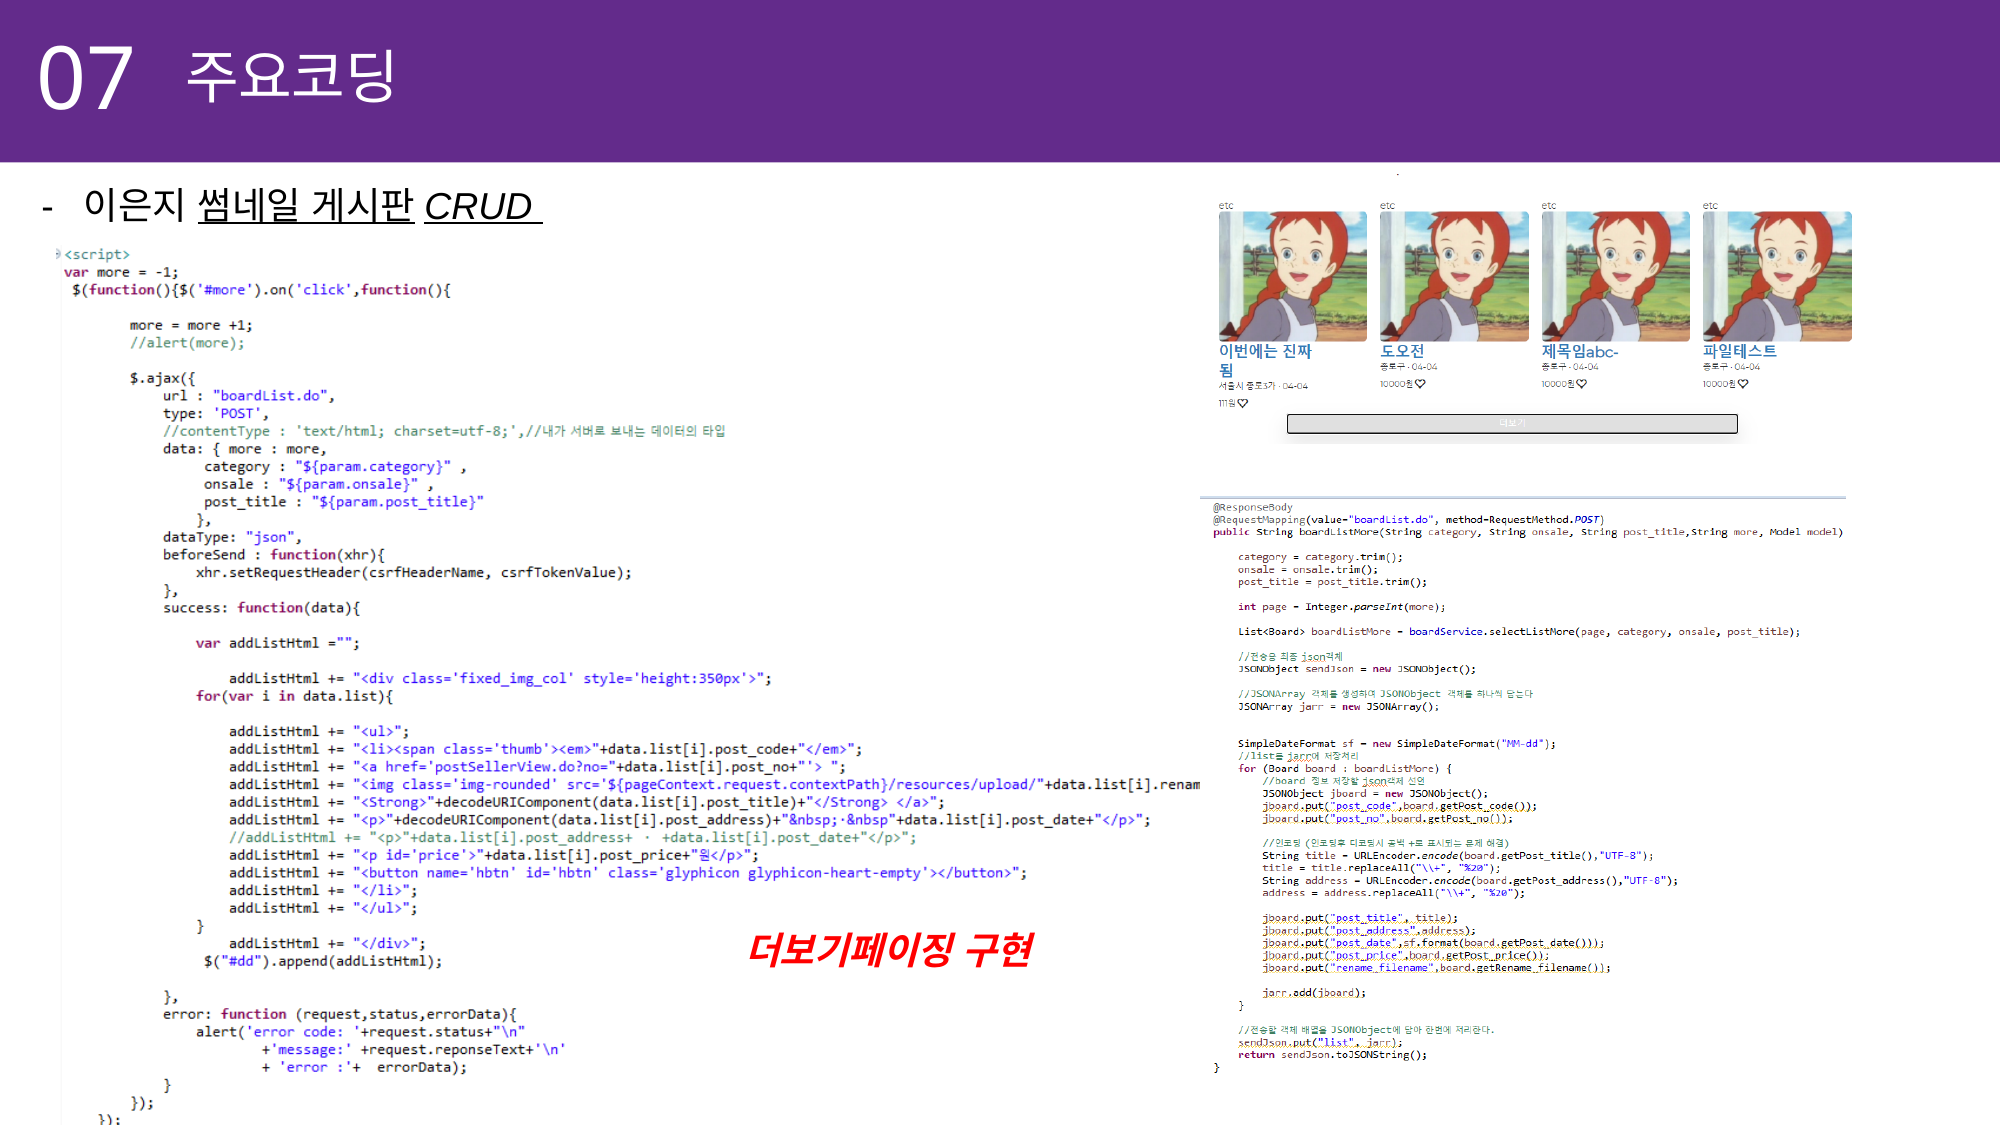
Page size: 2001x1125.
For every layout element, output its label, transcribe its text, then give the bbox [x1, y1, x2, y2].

text_box 07 [21, 14, 152, 135]
text_box 주요코딩 [170, 32, 414, 118]
picture [56, 174, 1892, 1125]
text_box - 이은지 썸네일 게시판CRUD [26, 174, 1153, 235]
text_box [0, 0, 2000, 163]
